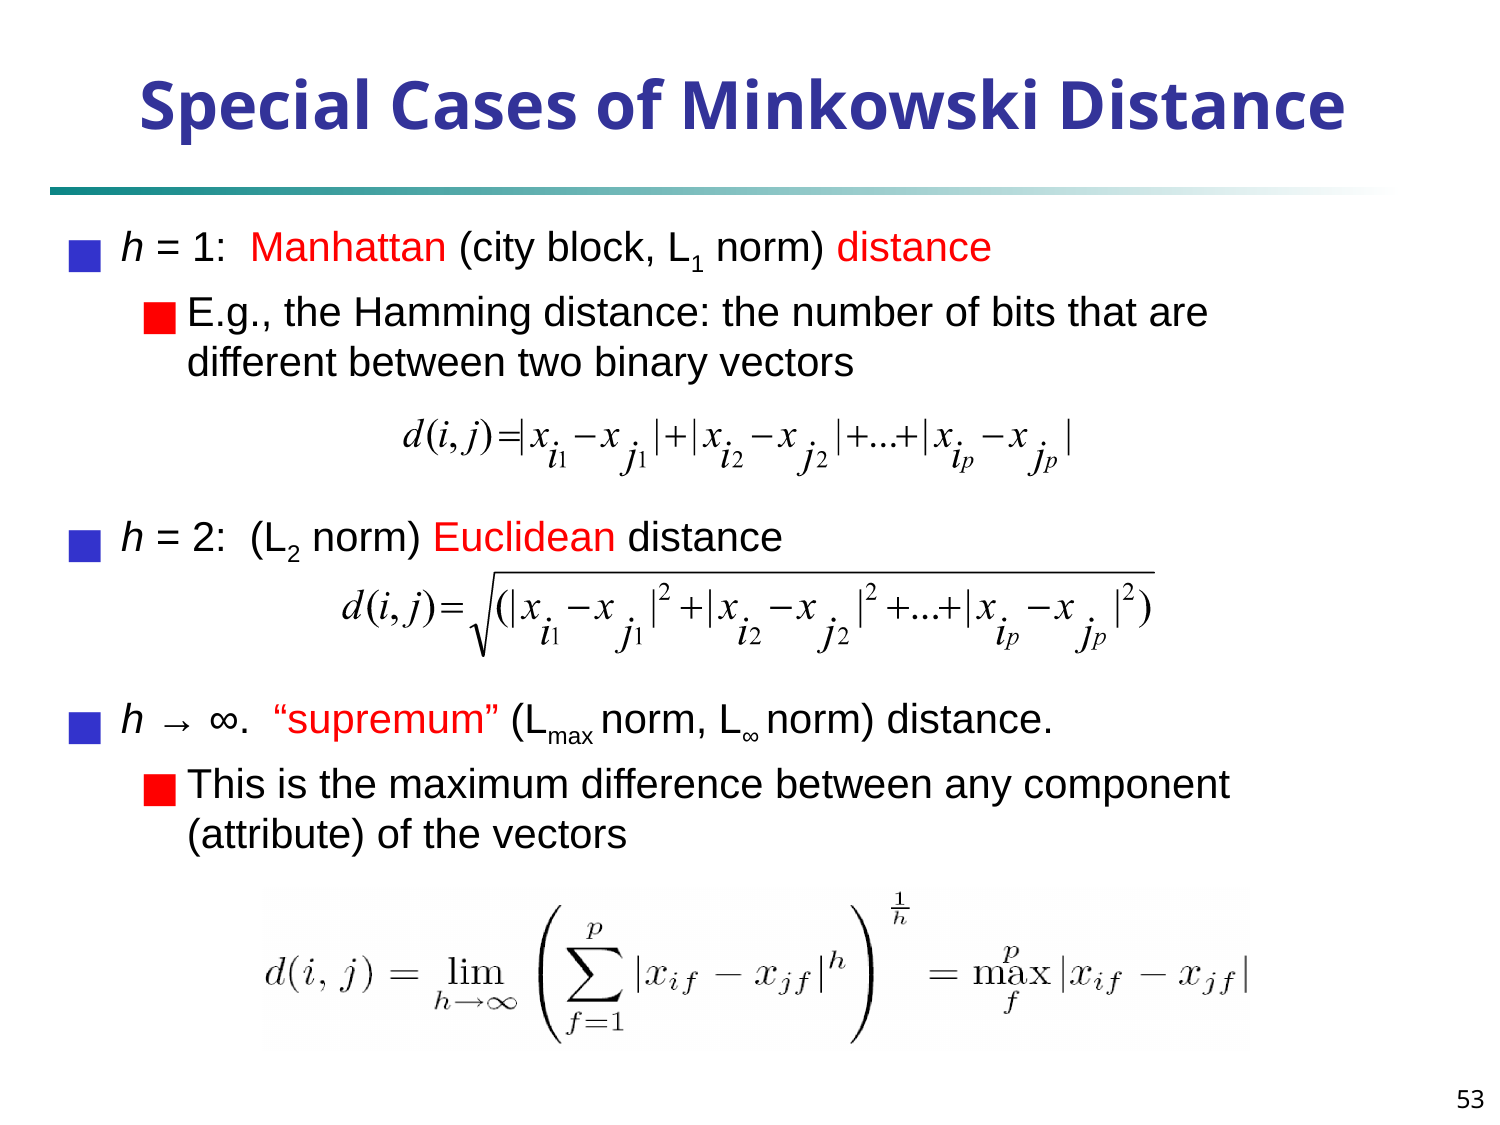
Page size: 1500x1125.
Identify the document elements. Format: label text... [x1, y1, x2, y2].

picture [338, 566, 1160, 663]
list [399, 412, 1076, 481]
picture [262, 887, 1251, 1052]
text_box ‹#› [1187, 1062, 1500, 1125]
list h = 1: Manhattan (city block, L1 norm) distance E.g., the Hamming distance: the number of bits that are different between two binary vectors h = 2: (L2 norm) Euclidean distance h → ∞. “supremum” (Lmax norm, L∞ norm) distance. This is the maximum difference between any component (attribute) of the vectors [50, 212, 1375, 1063]
title Special Cases of Minkowski Distance [24, 50, 1463, 150]
